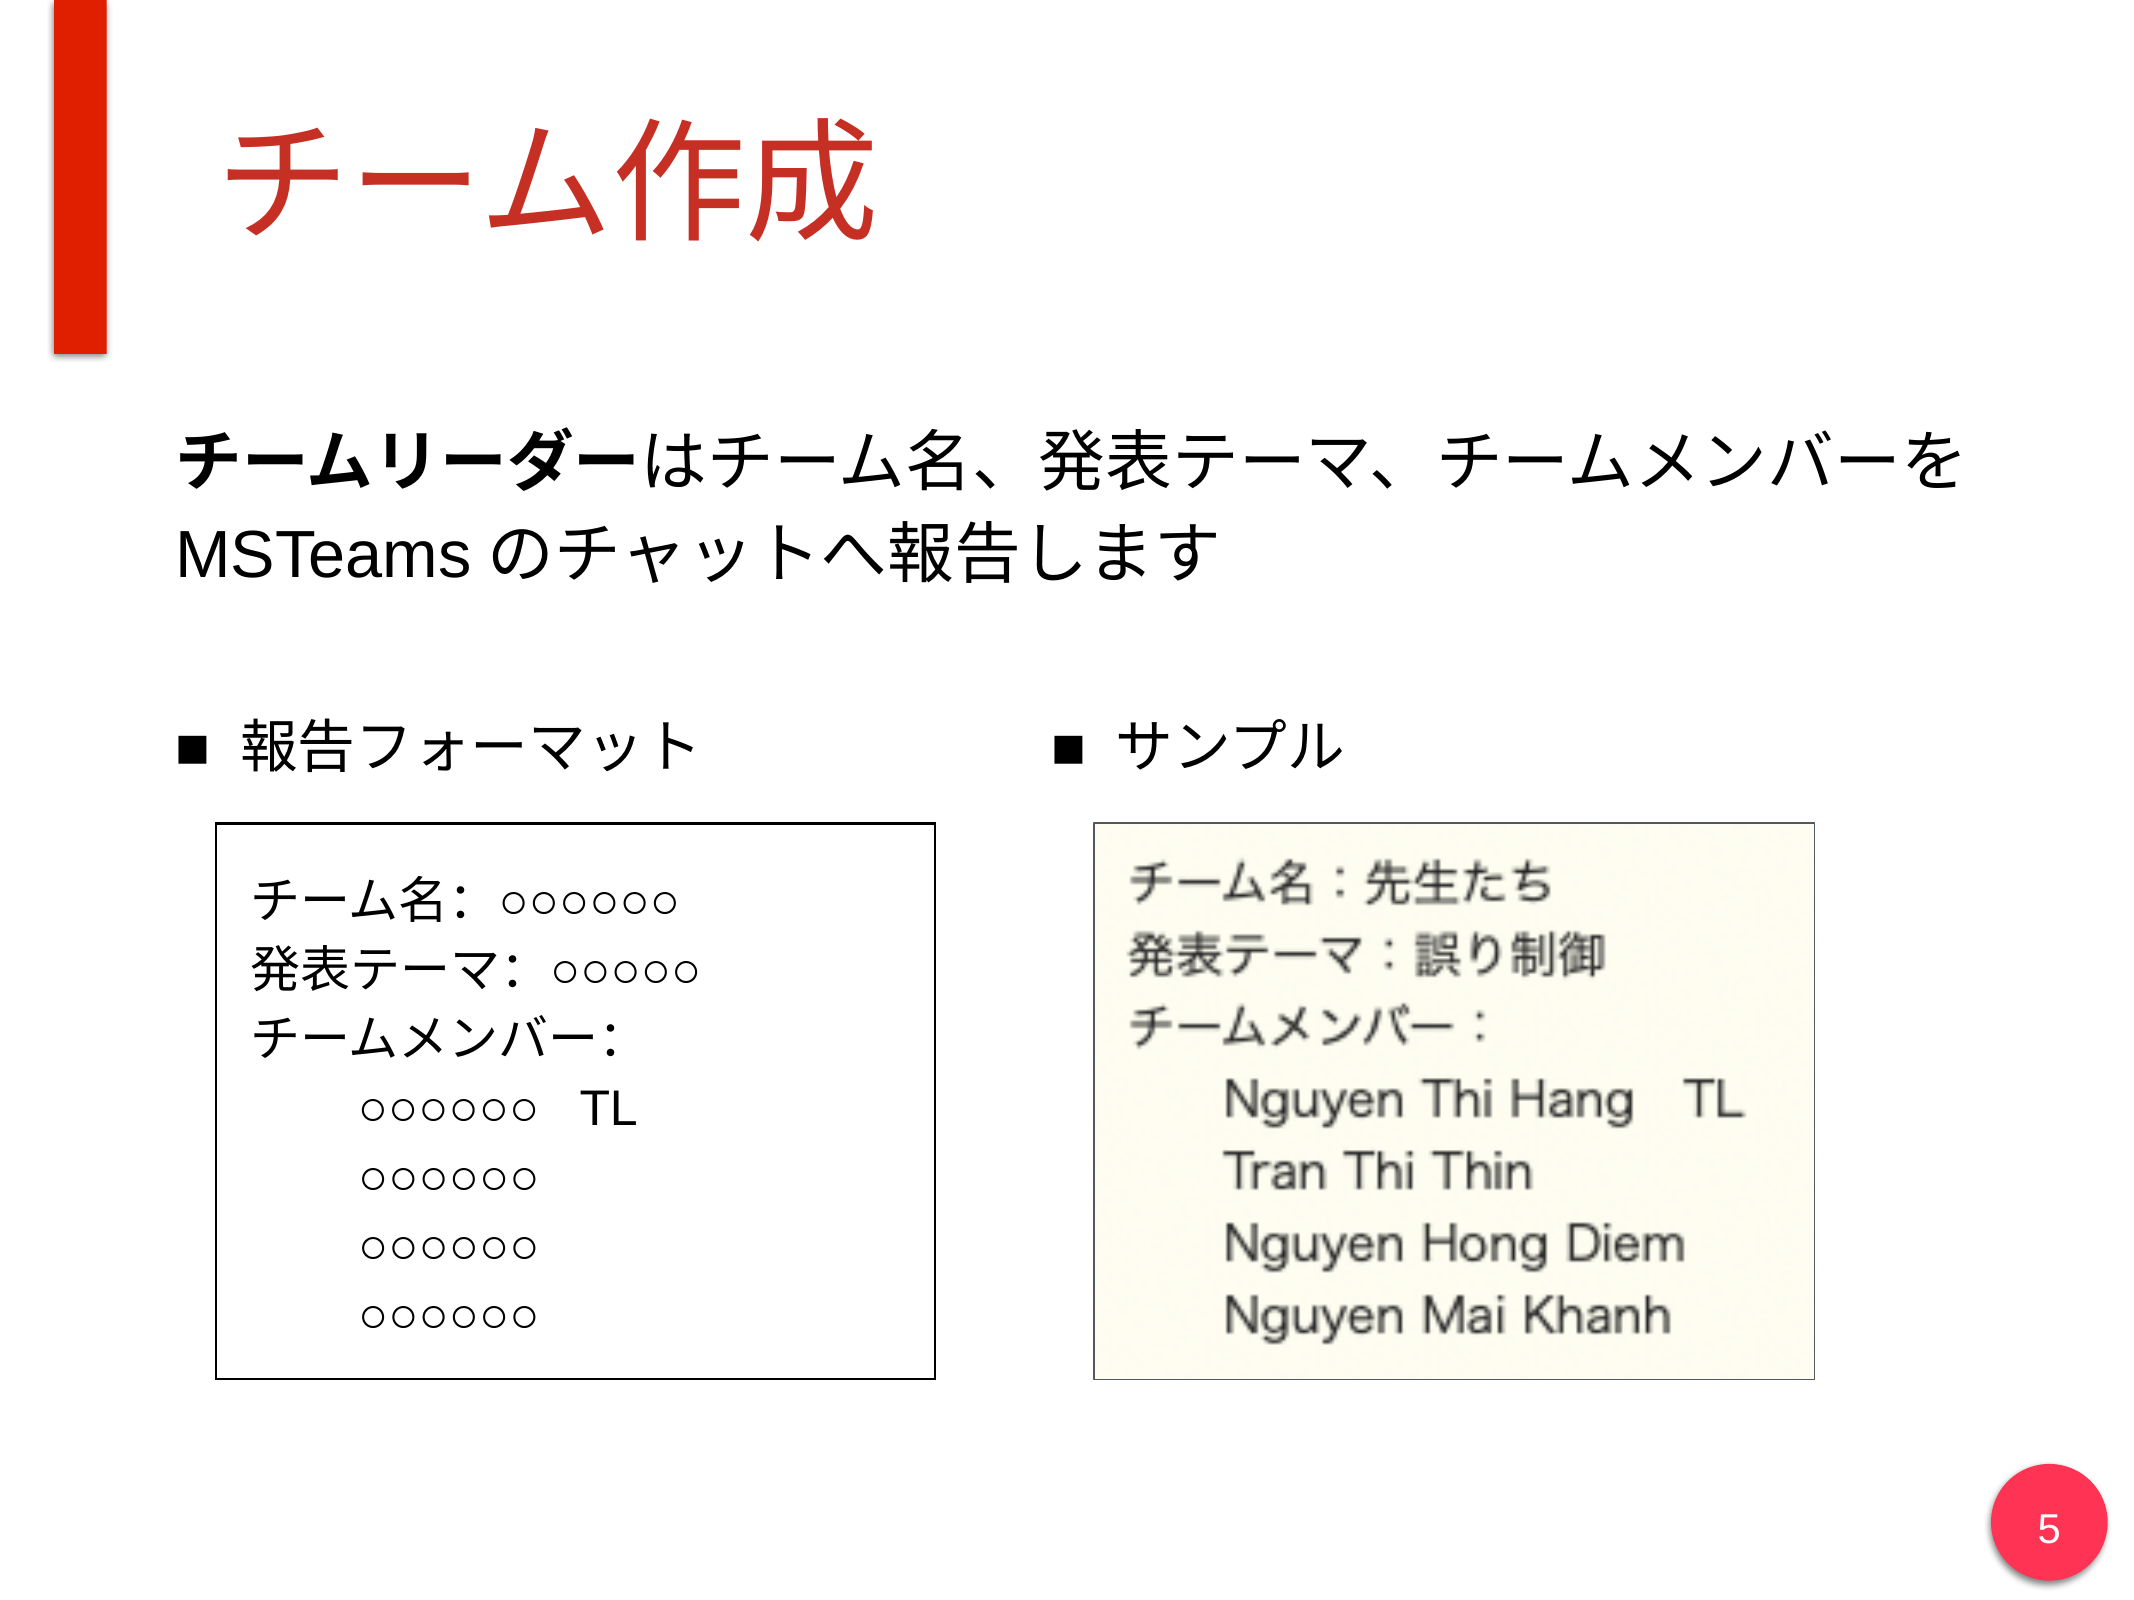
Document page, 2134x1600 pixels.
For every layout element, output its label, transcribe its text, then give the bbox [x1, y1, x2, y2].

text_box ■ サンプル [1042, 701, 1600, 788]
text_box チーム名：○○○○○○ 発表テーマ：○○○○○ チームメンバー： ○○○○○○ TL ○○○○○○ ○○○○○○ ○○○○○○ [215, 823, 935, 1379]
title チーム作成 [208, 11, 1927, 343]
picture [1094, 823, 1815, 1380]
list チームリーダーはチーム名、発表テーマ、チームメンバーをMSTeamsのチャットへ報告します [167, 398, 2061, 664]
text_box ■ 報告フォーマット [167, 701, 724, 788]
slide_number ‹#› [2012, 1493, 2087, 1600]
